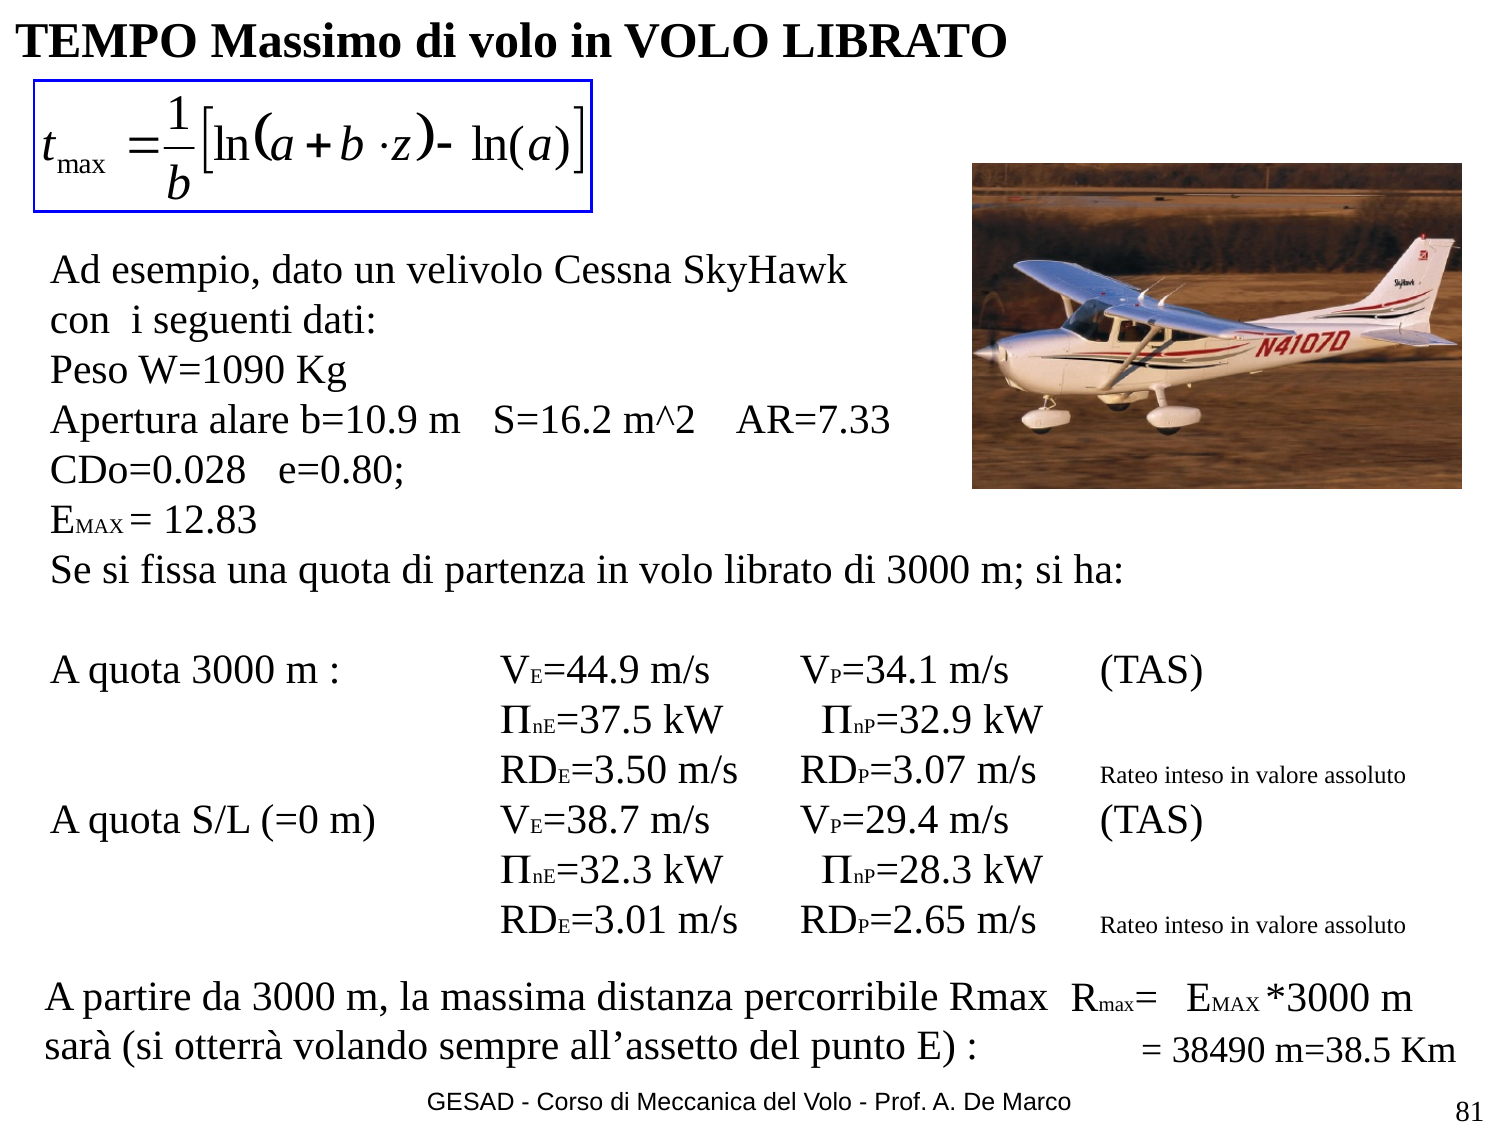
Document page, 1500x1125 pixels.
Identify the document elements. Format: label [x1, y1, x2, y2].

text_box [34, 81, 591, 211]
footer [300, 1077, 1200, 1125]
text_box [29, 234, 1473, 1100]
slide_number [1200, 1084, 1500, 1125]
title [0, 1, 1301, 75]
picture [972, 163, 1462, 490]
